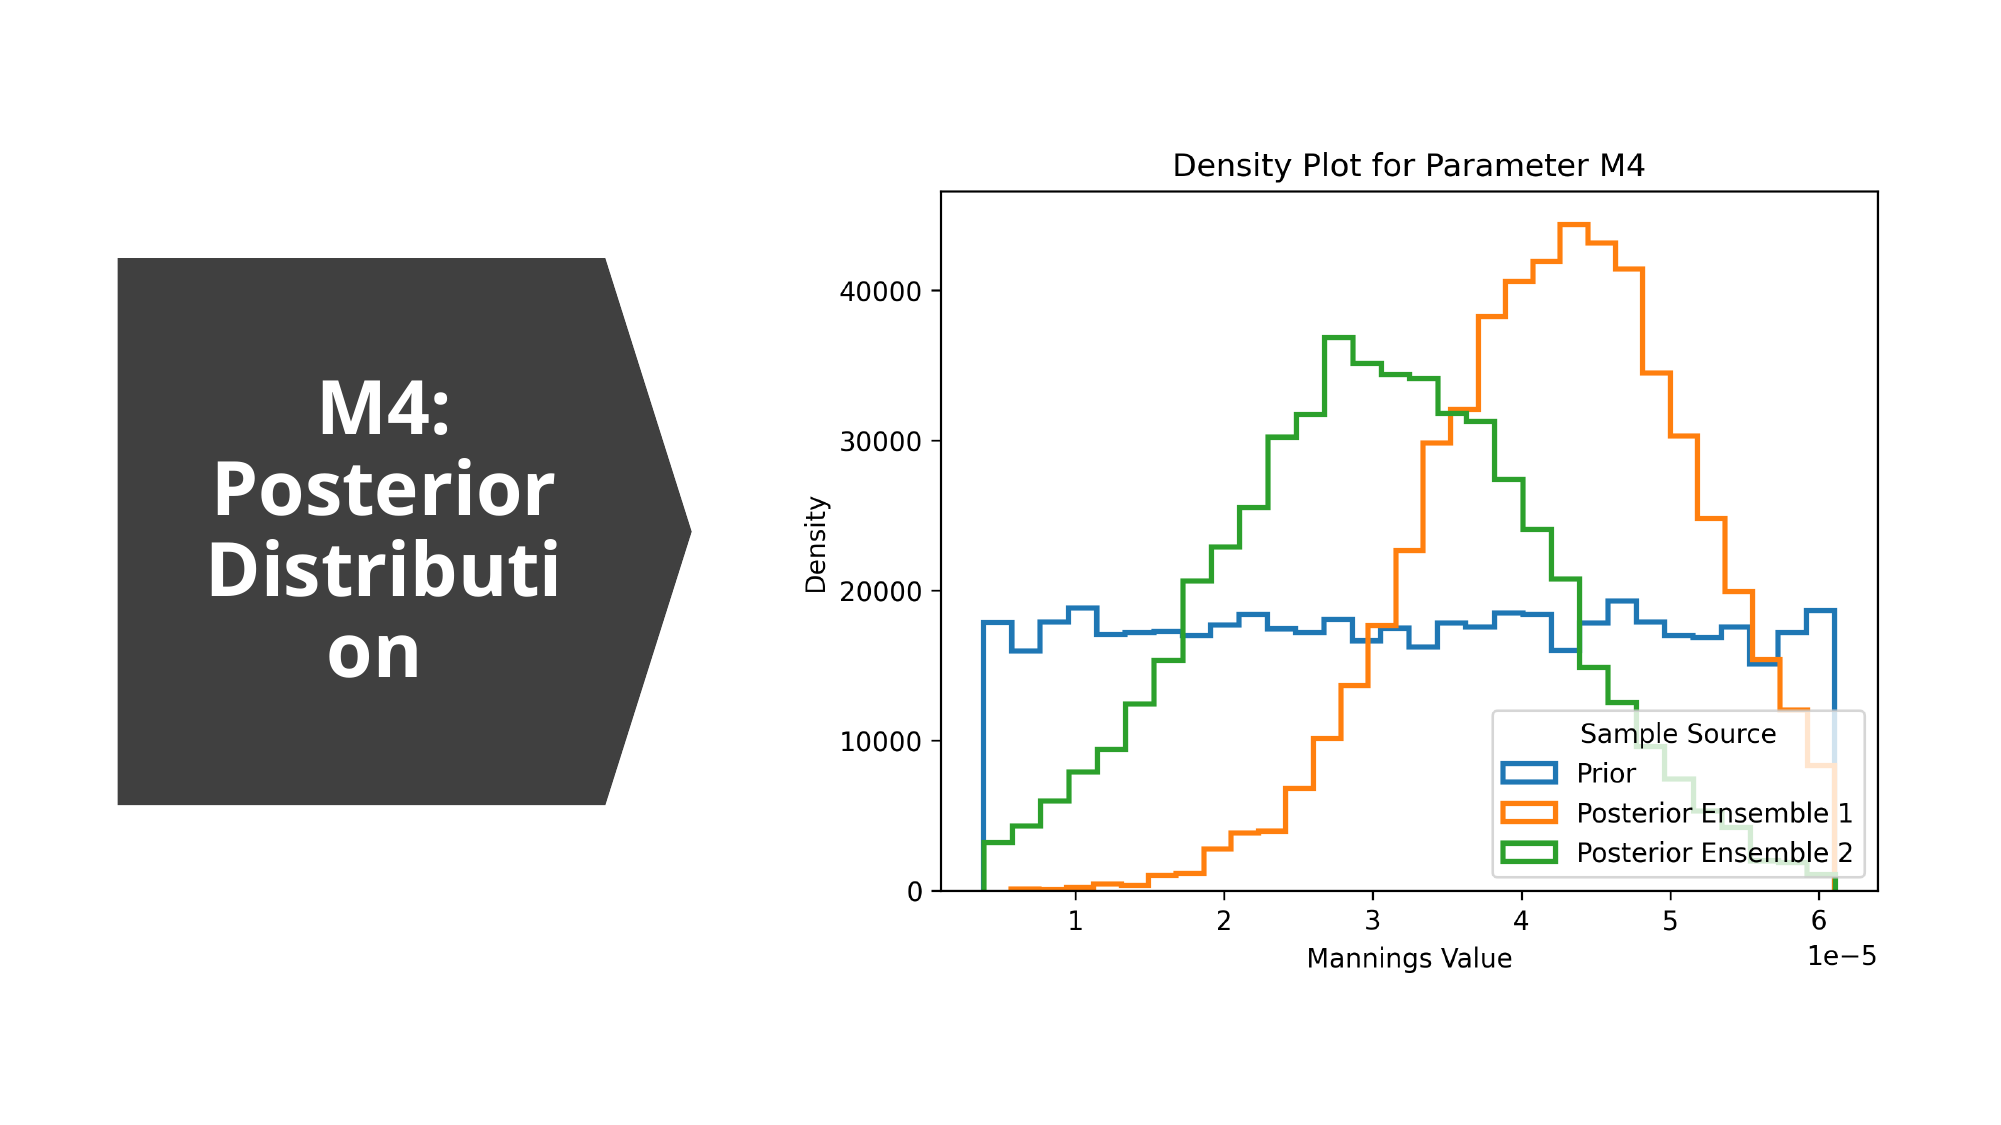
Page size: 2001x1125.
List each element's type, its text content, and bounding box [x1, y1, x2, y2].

text_box [116, 256, 694, 807]
picture [783, 133, 1897, 992]
title M4: Posterior Distribution [168, 322, 601, 741]
